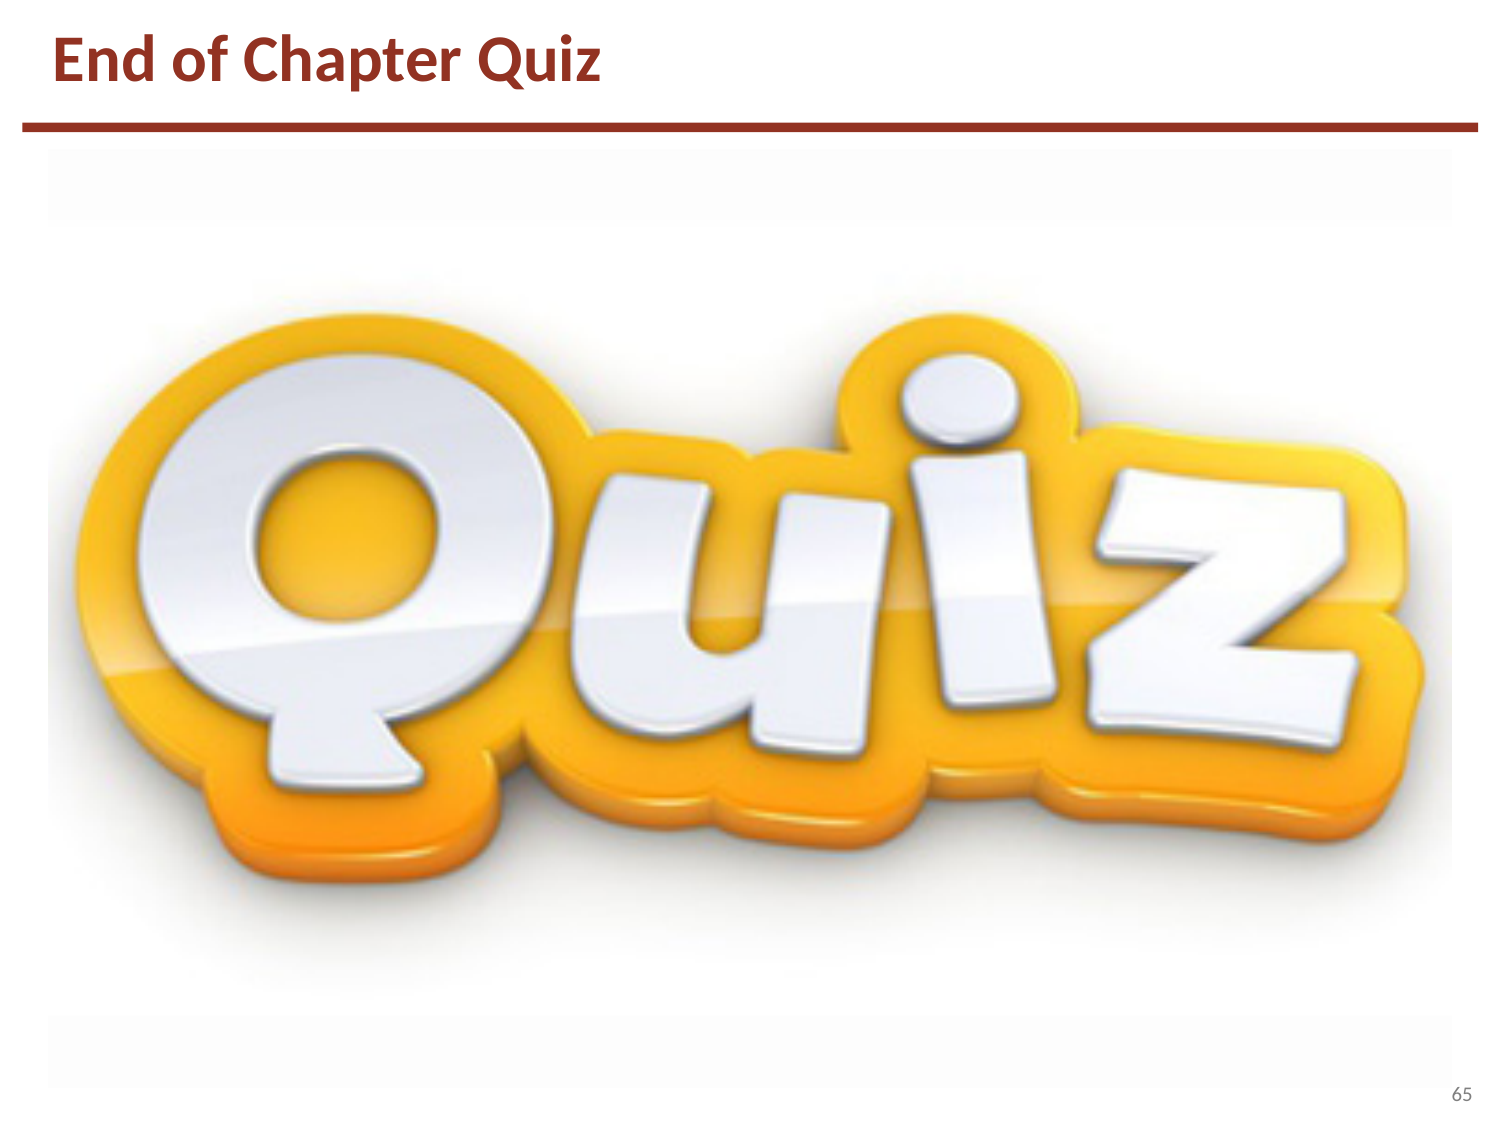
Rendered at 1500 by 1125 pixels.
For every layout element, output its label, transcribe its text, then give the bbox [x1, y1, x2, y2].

title End of Chapter Quiz [37, 25, 1423, 100]
slide_number 65 [1451, 1079, 1484, 1108]
picture [48, 149, 1452, 1088]
